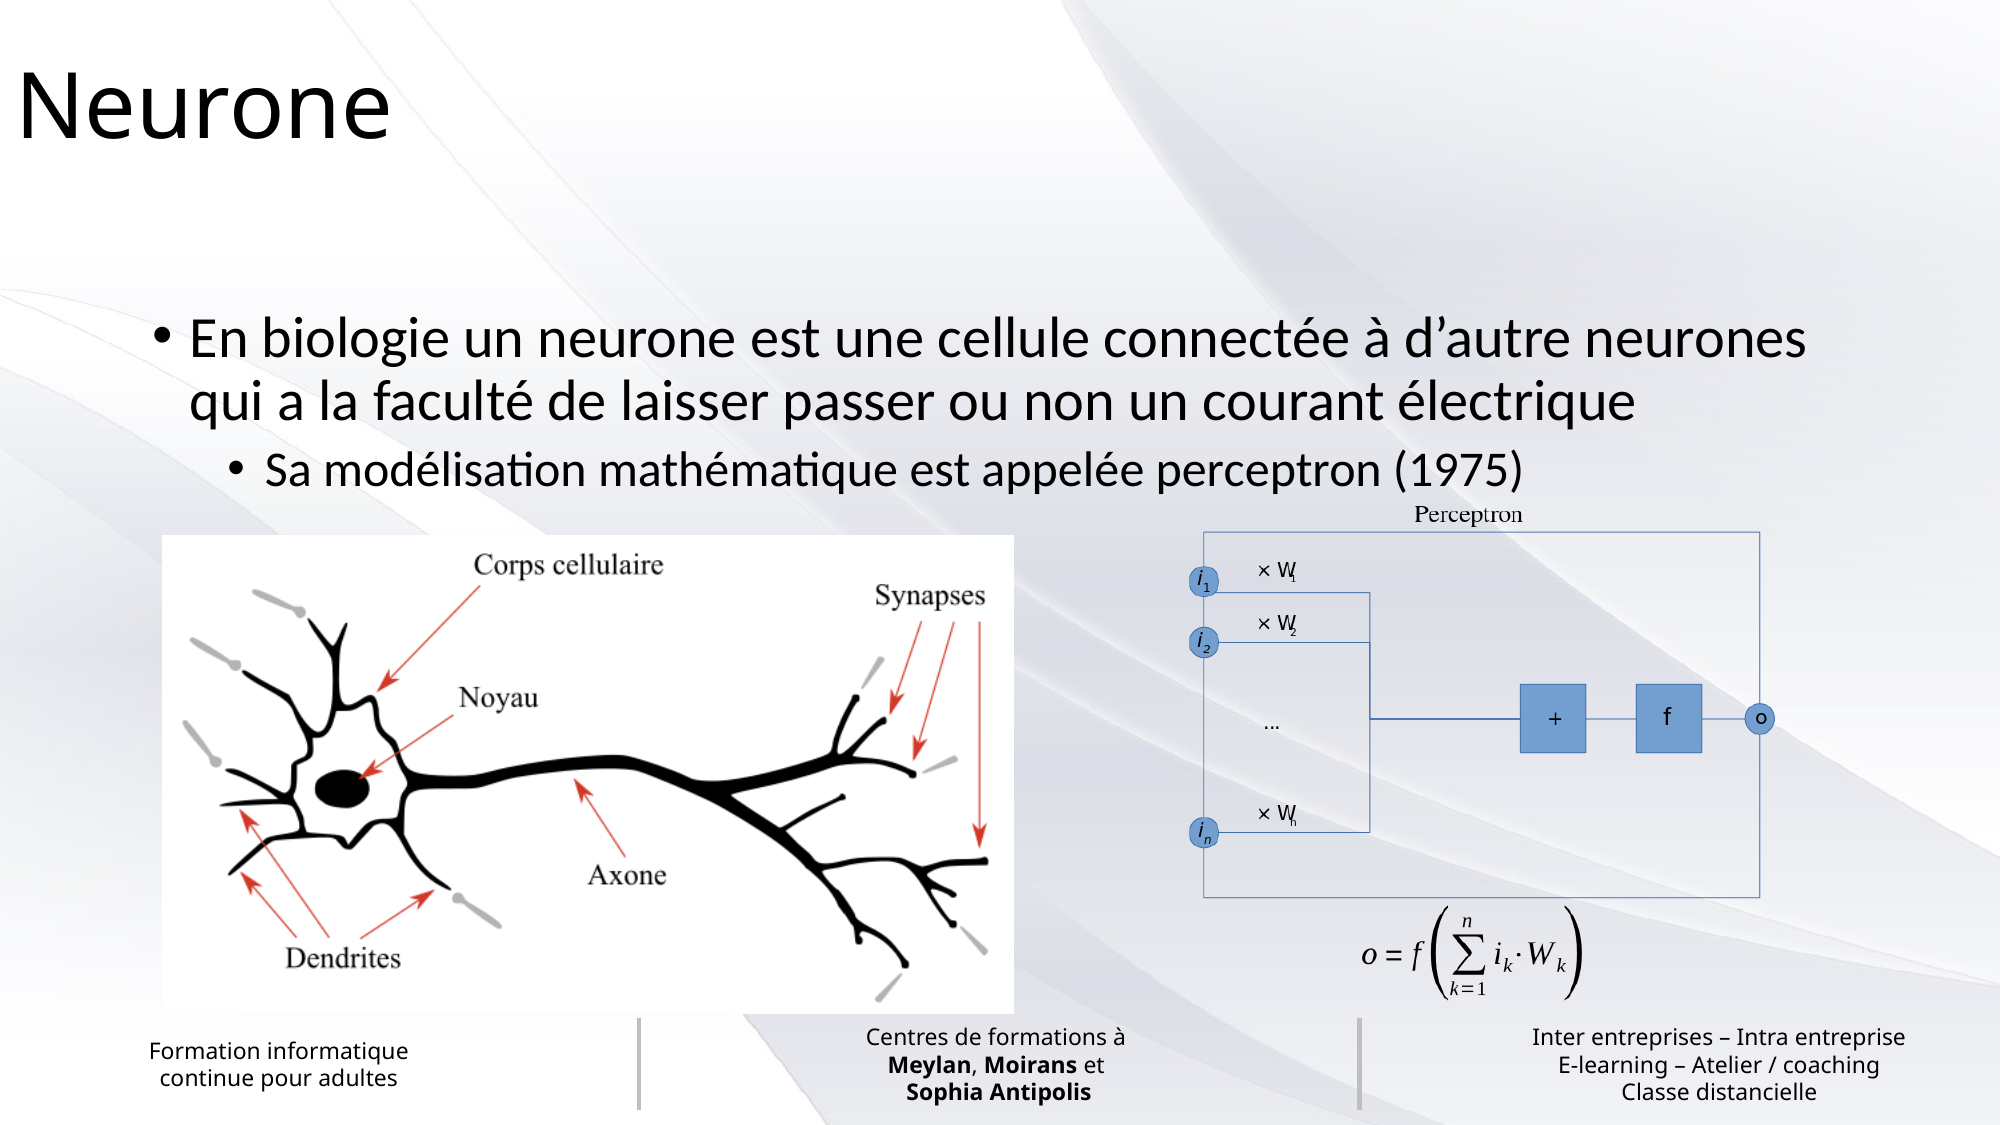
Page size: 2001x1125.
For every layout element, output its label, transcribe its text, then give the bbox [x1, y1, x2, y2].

title Neurone [0, 0, 1725, 218]
list En biologie un neurone est une cellule connectée à d’autre neurones qui a la faculté de laisser passer ou non un courant électrique Sa modélisation mathématique est appelée perceptron (1975) [137, 299, 1863, 1014]
picture [0, 0, 2000, 1125]
